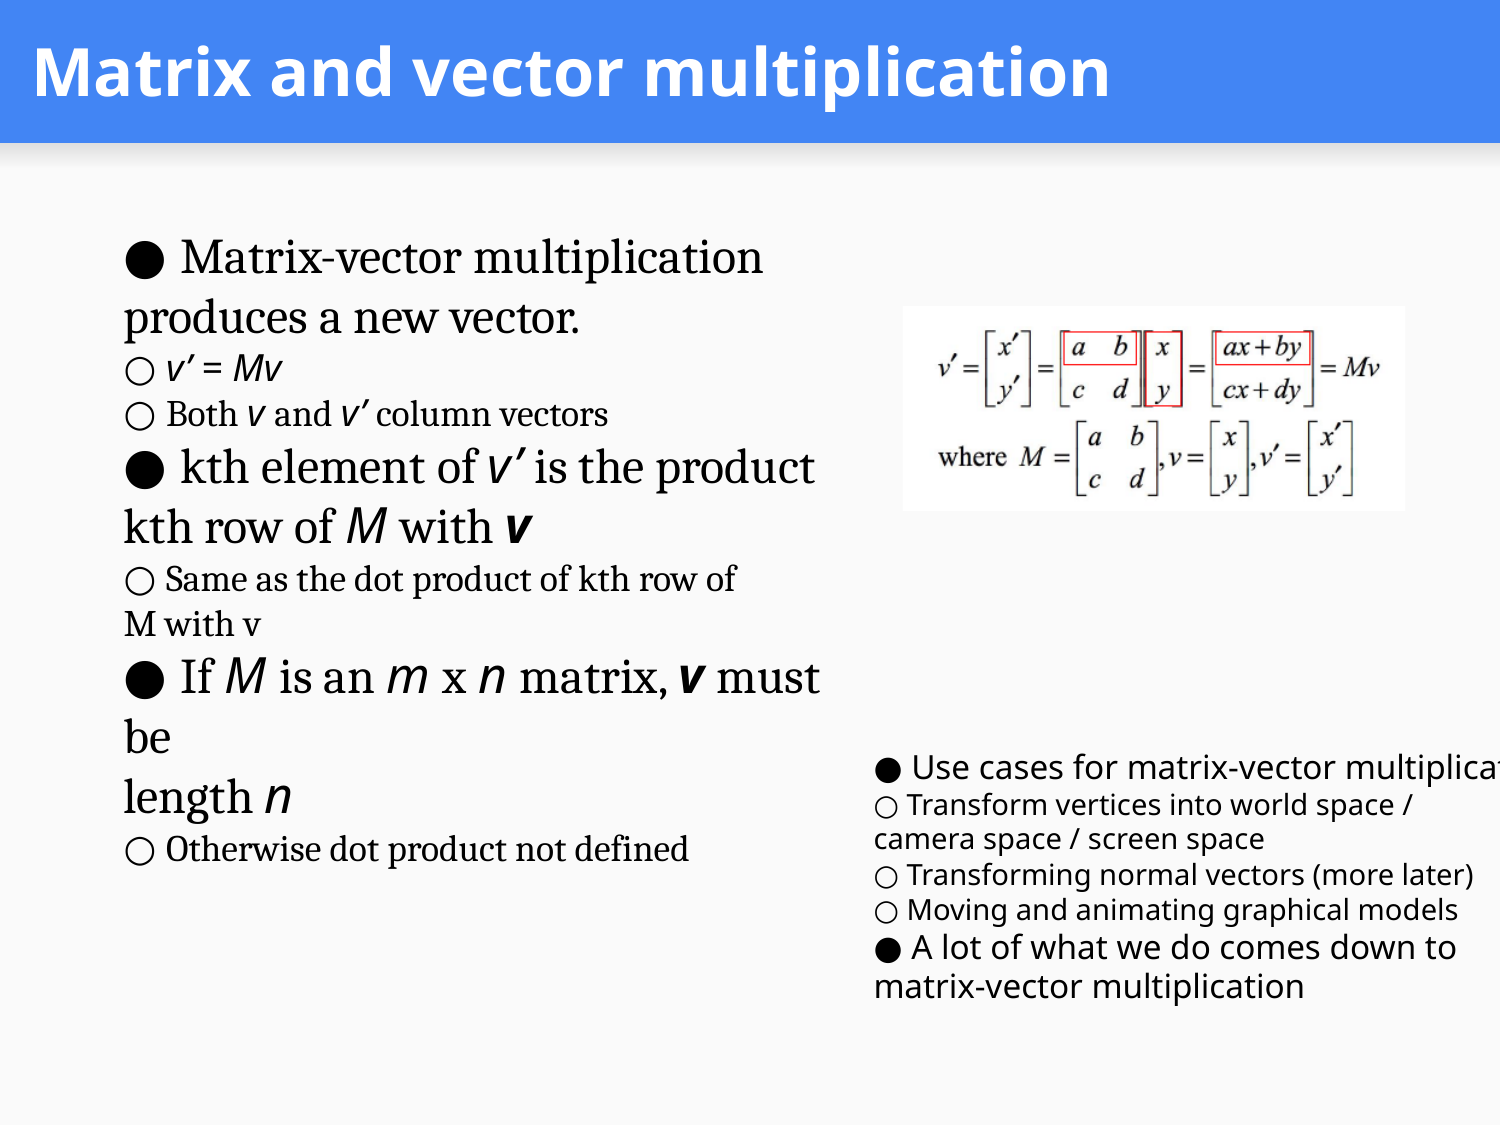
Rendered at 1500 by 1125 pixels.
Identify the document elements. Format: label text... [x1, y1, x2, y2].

text_box ● Matrix-vector multiplication produces a new vector. ○ v’ = Mv ○ Both v and v’ column vectors ● kth element of v’ is the product kth row of M with v ○ Same as the dot product of kth row of M with v ● If M is an m x n matrix, v must be length n ○ Otherwise dot product not defined [108, 216, 859, 876]
text_box ● Use cases for matrix-vector multiplication ○ Transform vertices into world space / camera space / screen space ○ Transforming normal vectors (more later) ○ Moving and animating graphical models ● A lot of what we do comes down to matrix-vector multiplication [858, 738, 1500, 1013]
title Matrix and vector multiplication [16, 3, 1464, 136]
picture [902, 306, 1406, 512]
